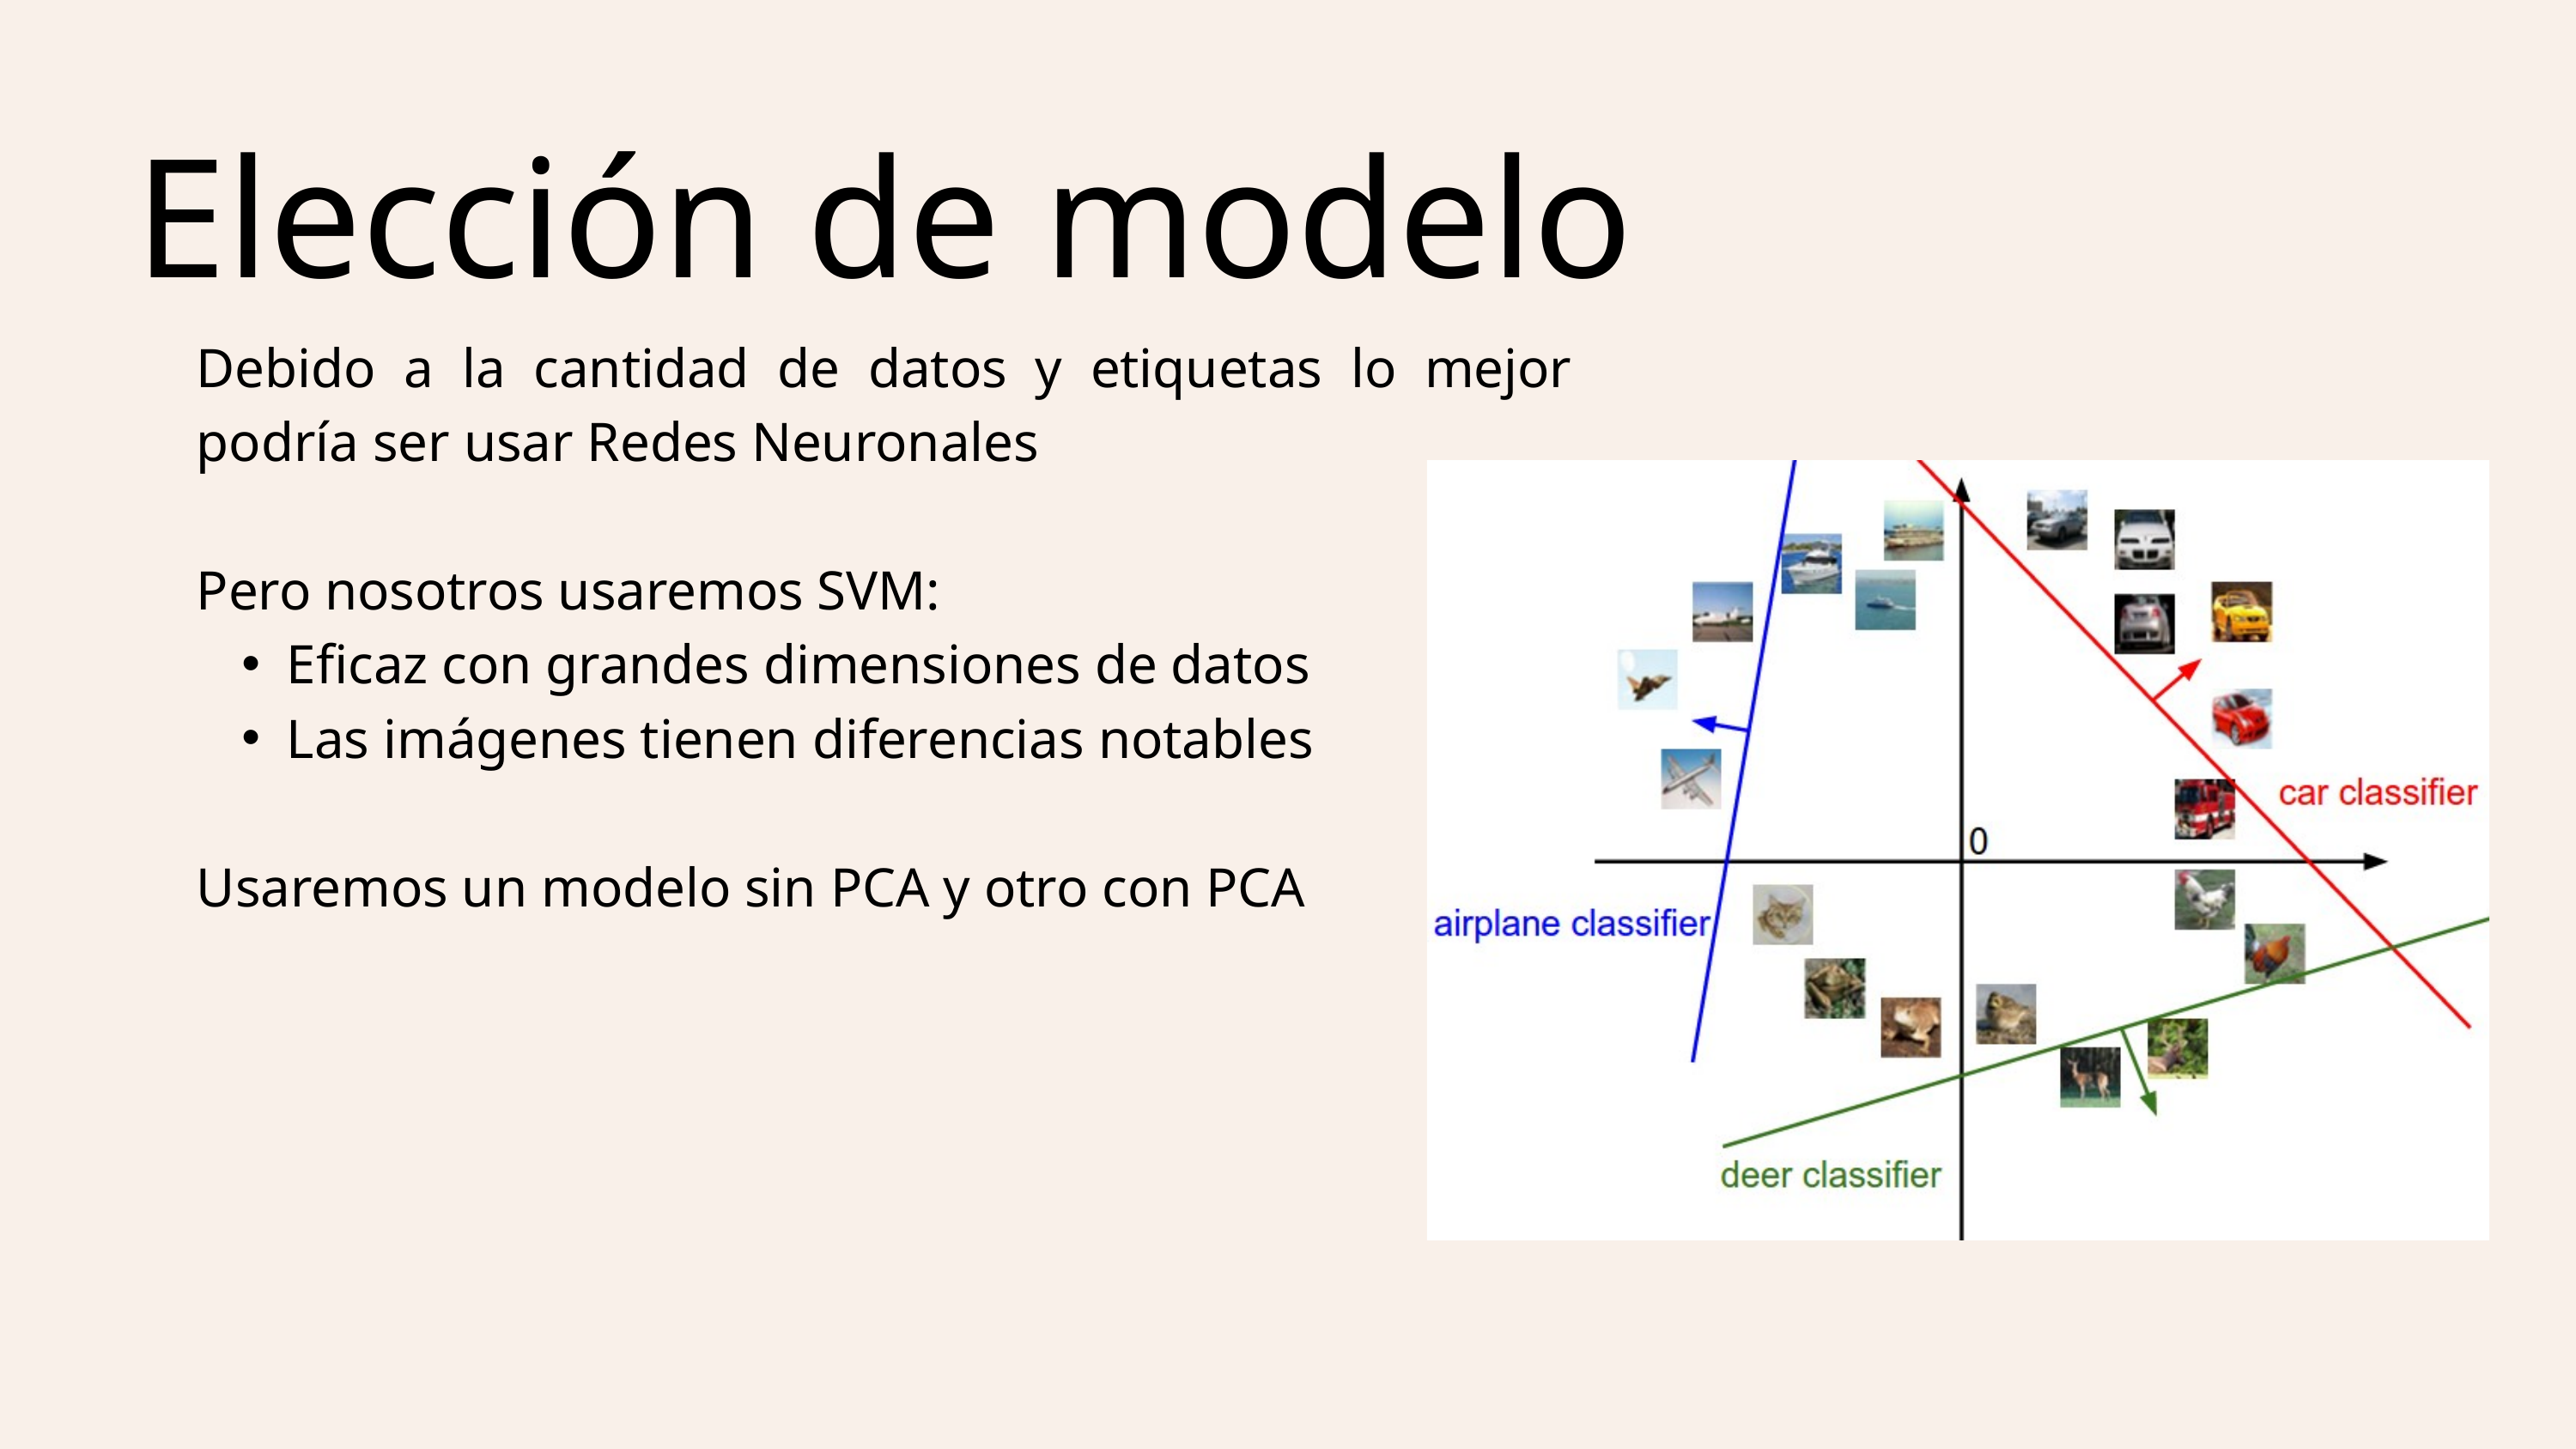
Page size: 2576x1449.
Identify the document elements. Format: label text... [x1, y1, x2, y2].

text_box Elección de modelo [95, 80, 1674, 312]
text_box Debido a la cantidad de datos y etiquetas lo mejor podría ser usar Redes Neuronales Pero nosotros usaremos SVM: Eficaz con grandes dimensiones de datos Las imágenes tienen diferencias notables Usaremos un modelo sin PCA y otro con PCA [197, 323, 1573, 918]
text_box [1426, 460, 2490, 1240]
